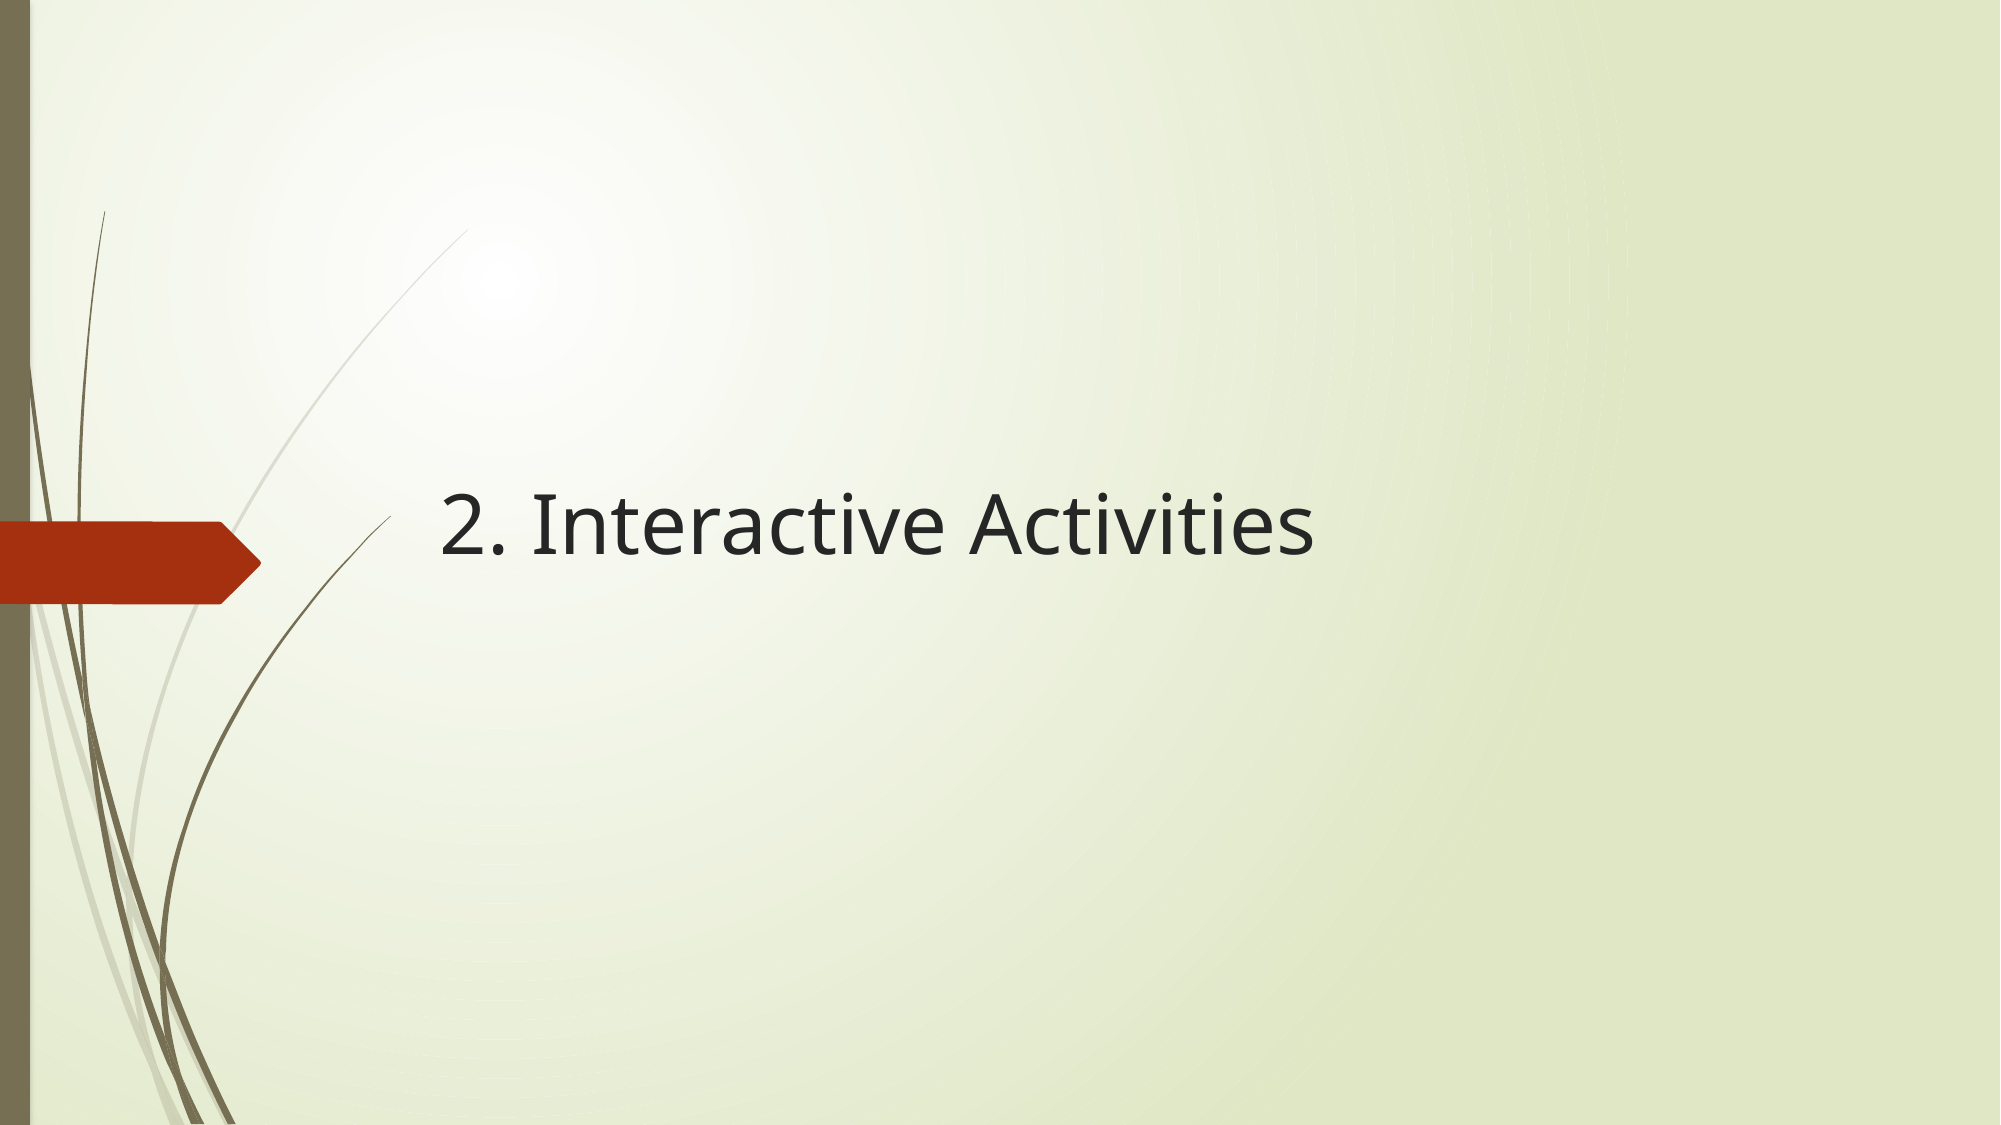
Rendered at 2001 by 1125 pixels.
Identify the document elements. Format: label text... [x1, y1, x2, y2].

title 2. Interactive Activities [424, 337, 1888, 579]
